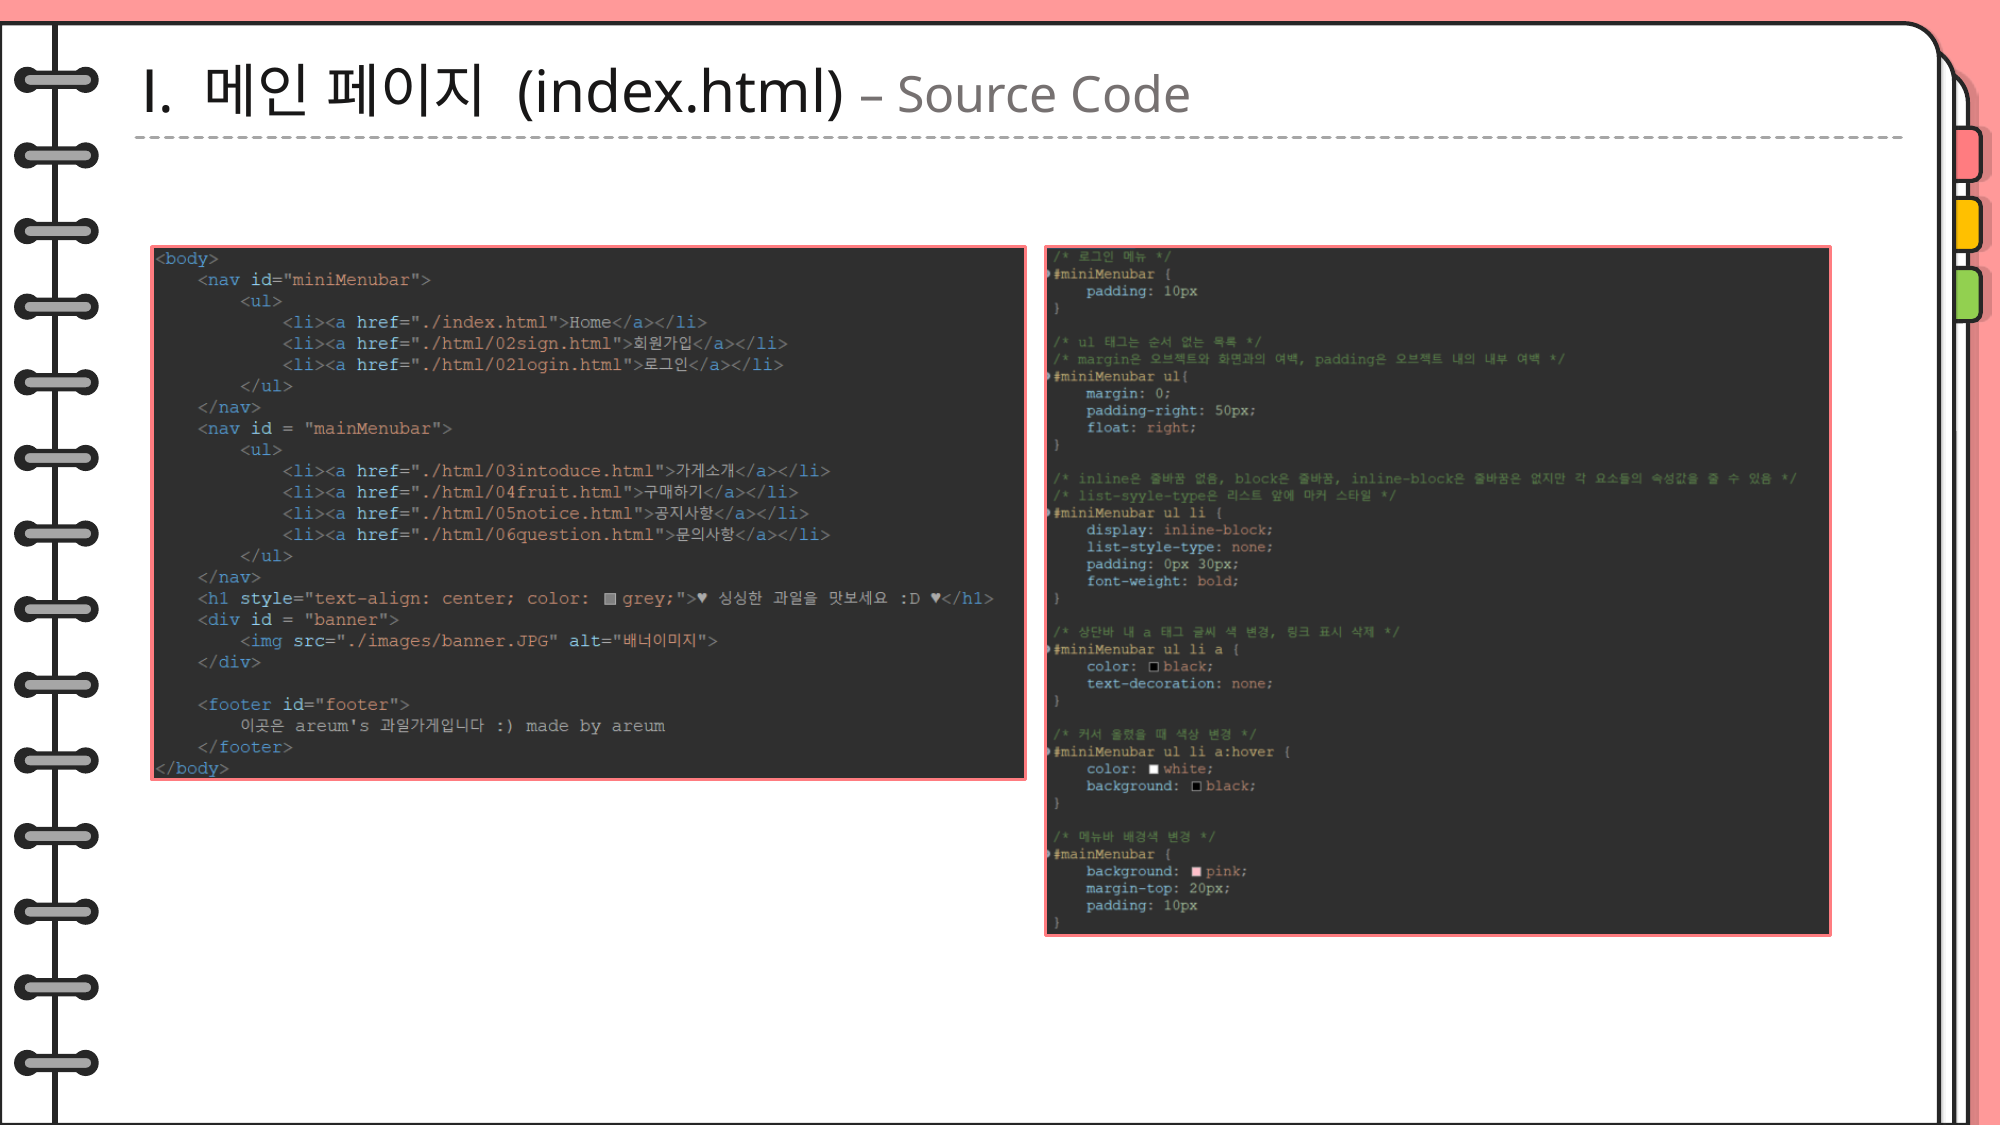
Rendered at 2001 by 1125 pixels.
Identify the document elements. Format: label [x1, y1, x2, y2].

text_box [0, 23, 1981, 1125]
picture [1046, 247, 1829, 935]
picture [153, 247, 1025, 779]
